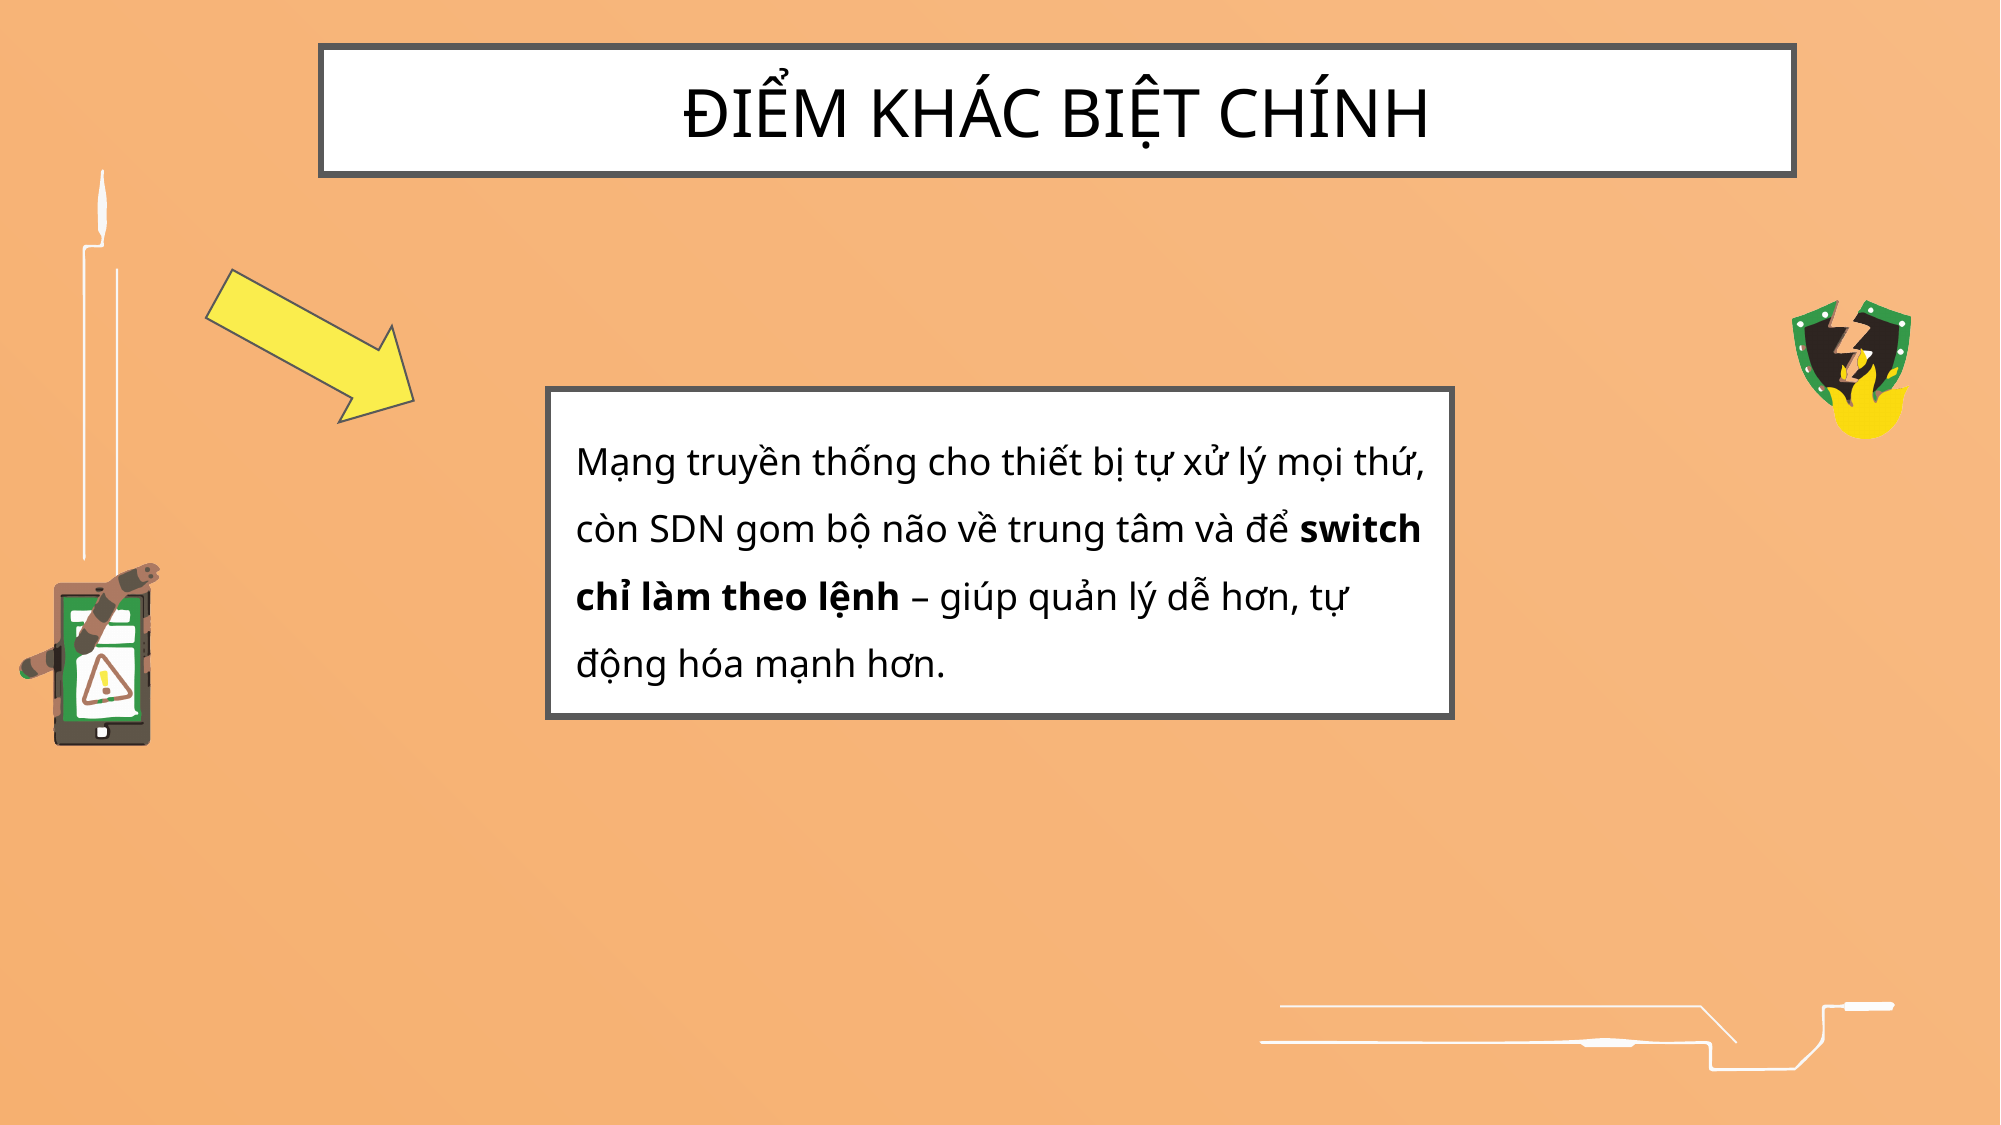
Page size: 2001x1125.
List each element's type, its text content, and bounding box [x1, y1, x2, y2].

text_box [548, 389, 1452, 717]
text_box ĐIỂM KHÁC BIỆT CHÍNH [320, 46, 1795, 176]
text_box [204, 268, 415, 425]
picture [19, 563, 160, 746]
picture [1792, 300, 1911, 439]
